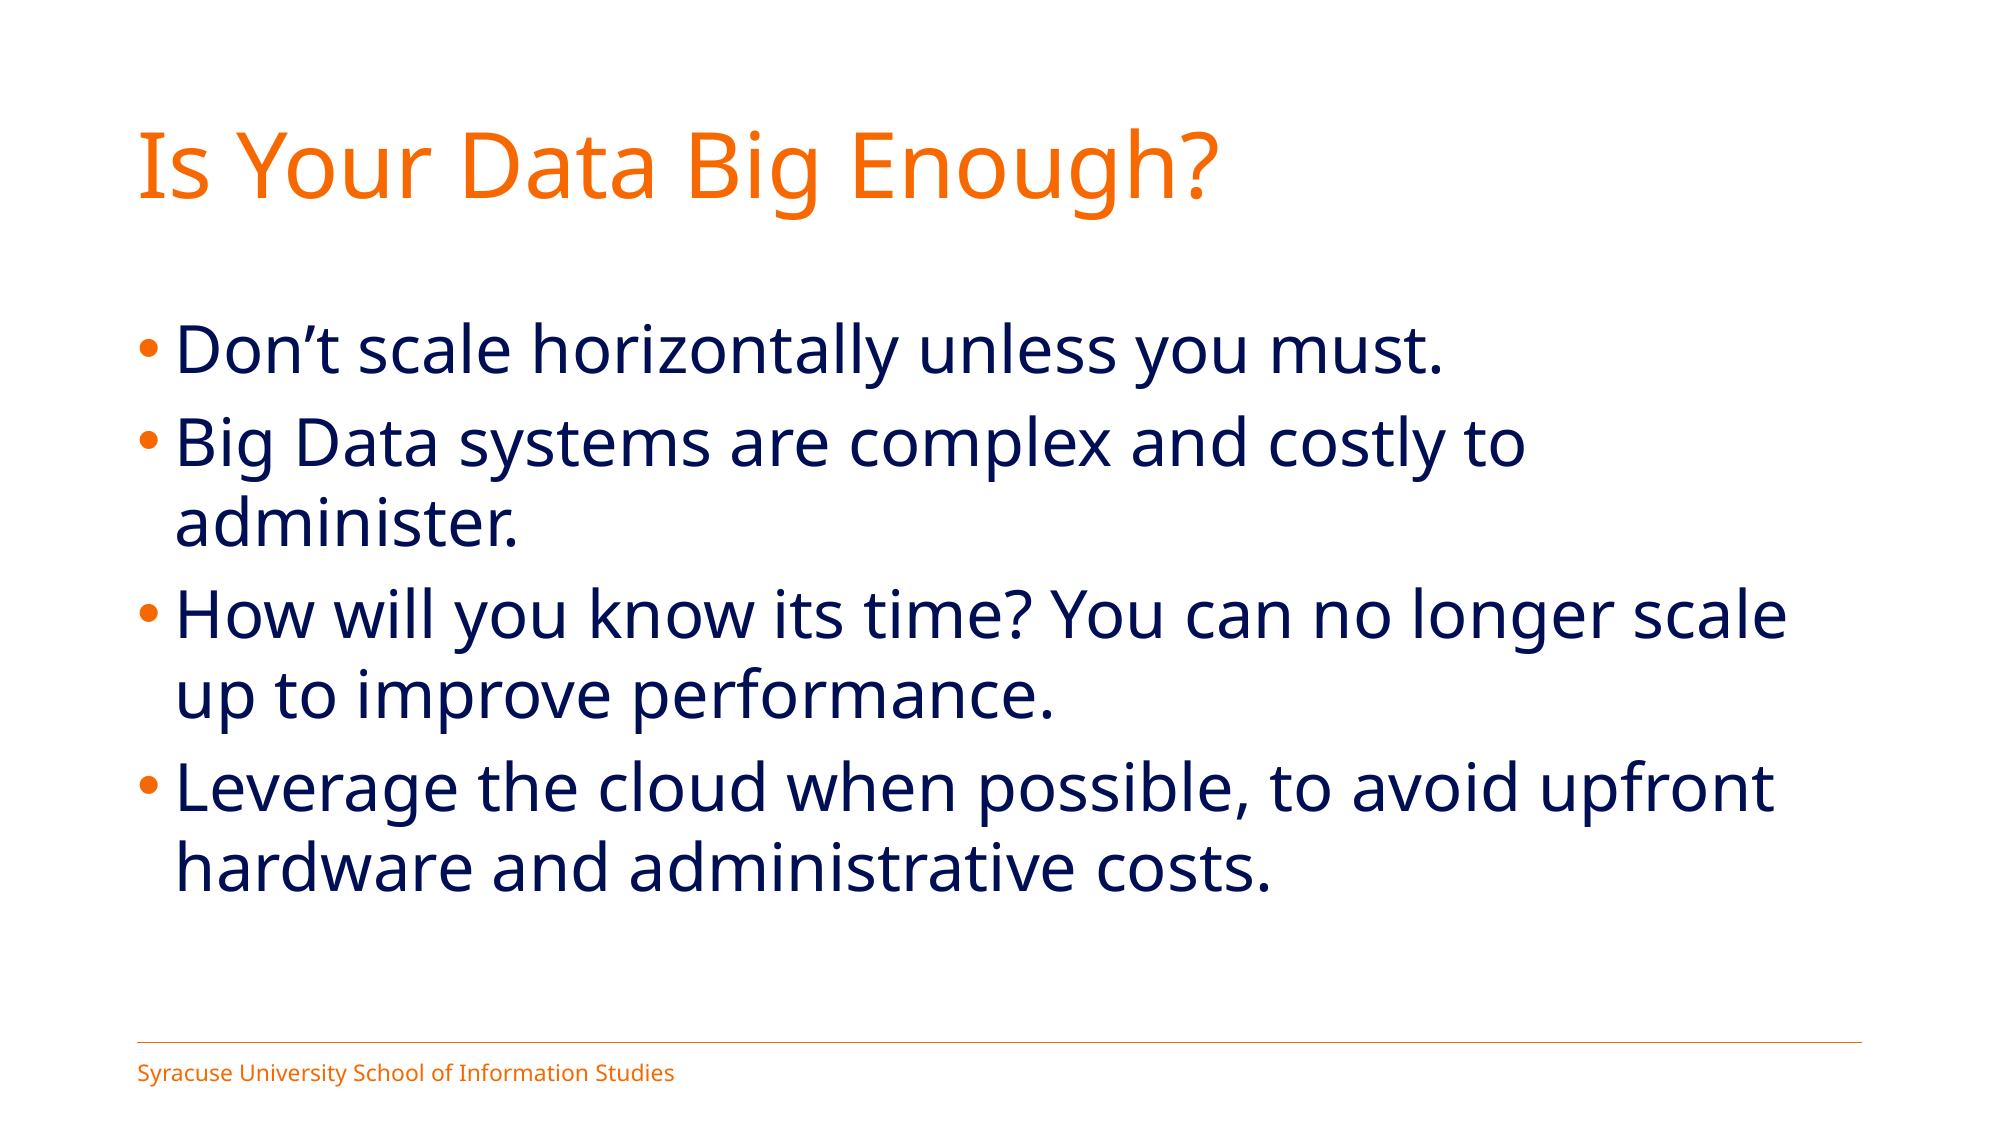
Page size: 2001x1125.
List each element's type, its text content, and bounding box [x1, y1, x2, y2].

list Don’t scale horizontally unless you must. Big Data systems are complex and costly to administer. How will you know its time? You can no longer scale up to improve performance. Leverage the cloud when possible, to avoid upfront hardware and administrative costs. [137, 299, 1863, 1014]
title Is Your Data Big Enough? [137, 59, 1863, 278]
